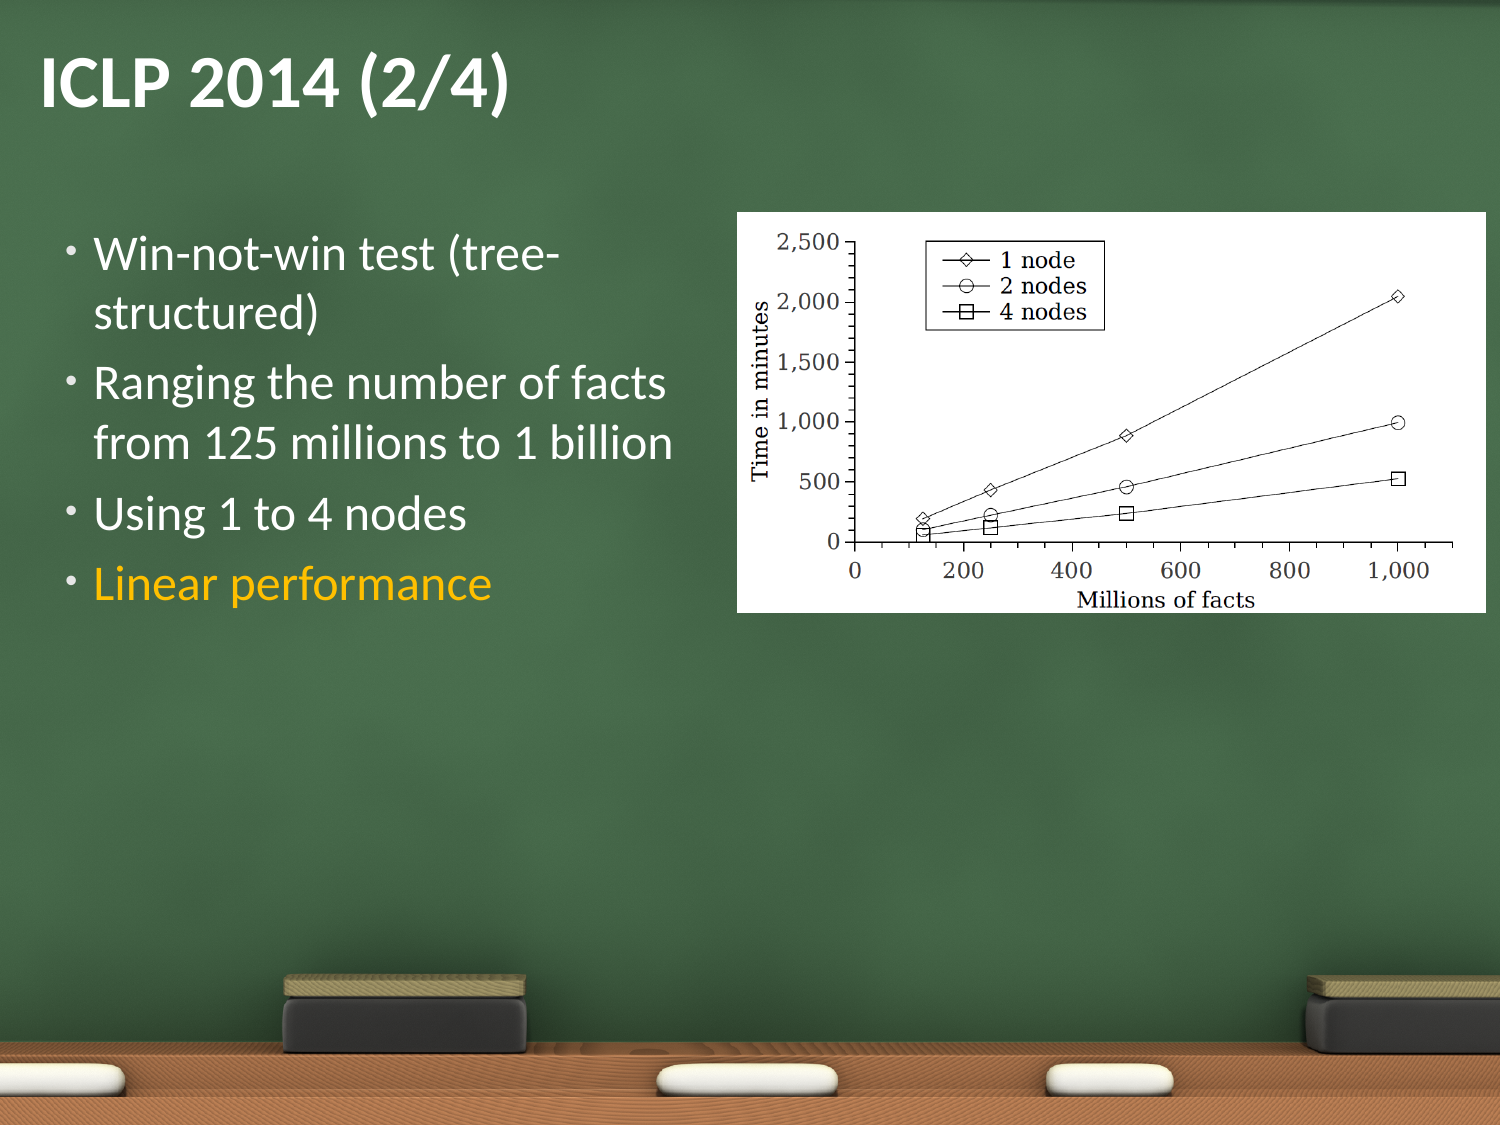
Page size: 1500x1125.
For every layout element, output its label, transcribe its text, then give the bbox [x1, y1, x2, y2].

list Win-not-win test (tree-structured) Ranging the number of facts from 125 millions to 1 billion Using 1 to 4 nodes Linear performance [50, 212, 713, 955]
picture [0, 0, 1500, 1125]
title ICLP 2014 (2/4) [24, 24, 1375, 130]
